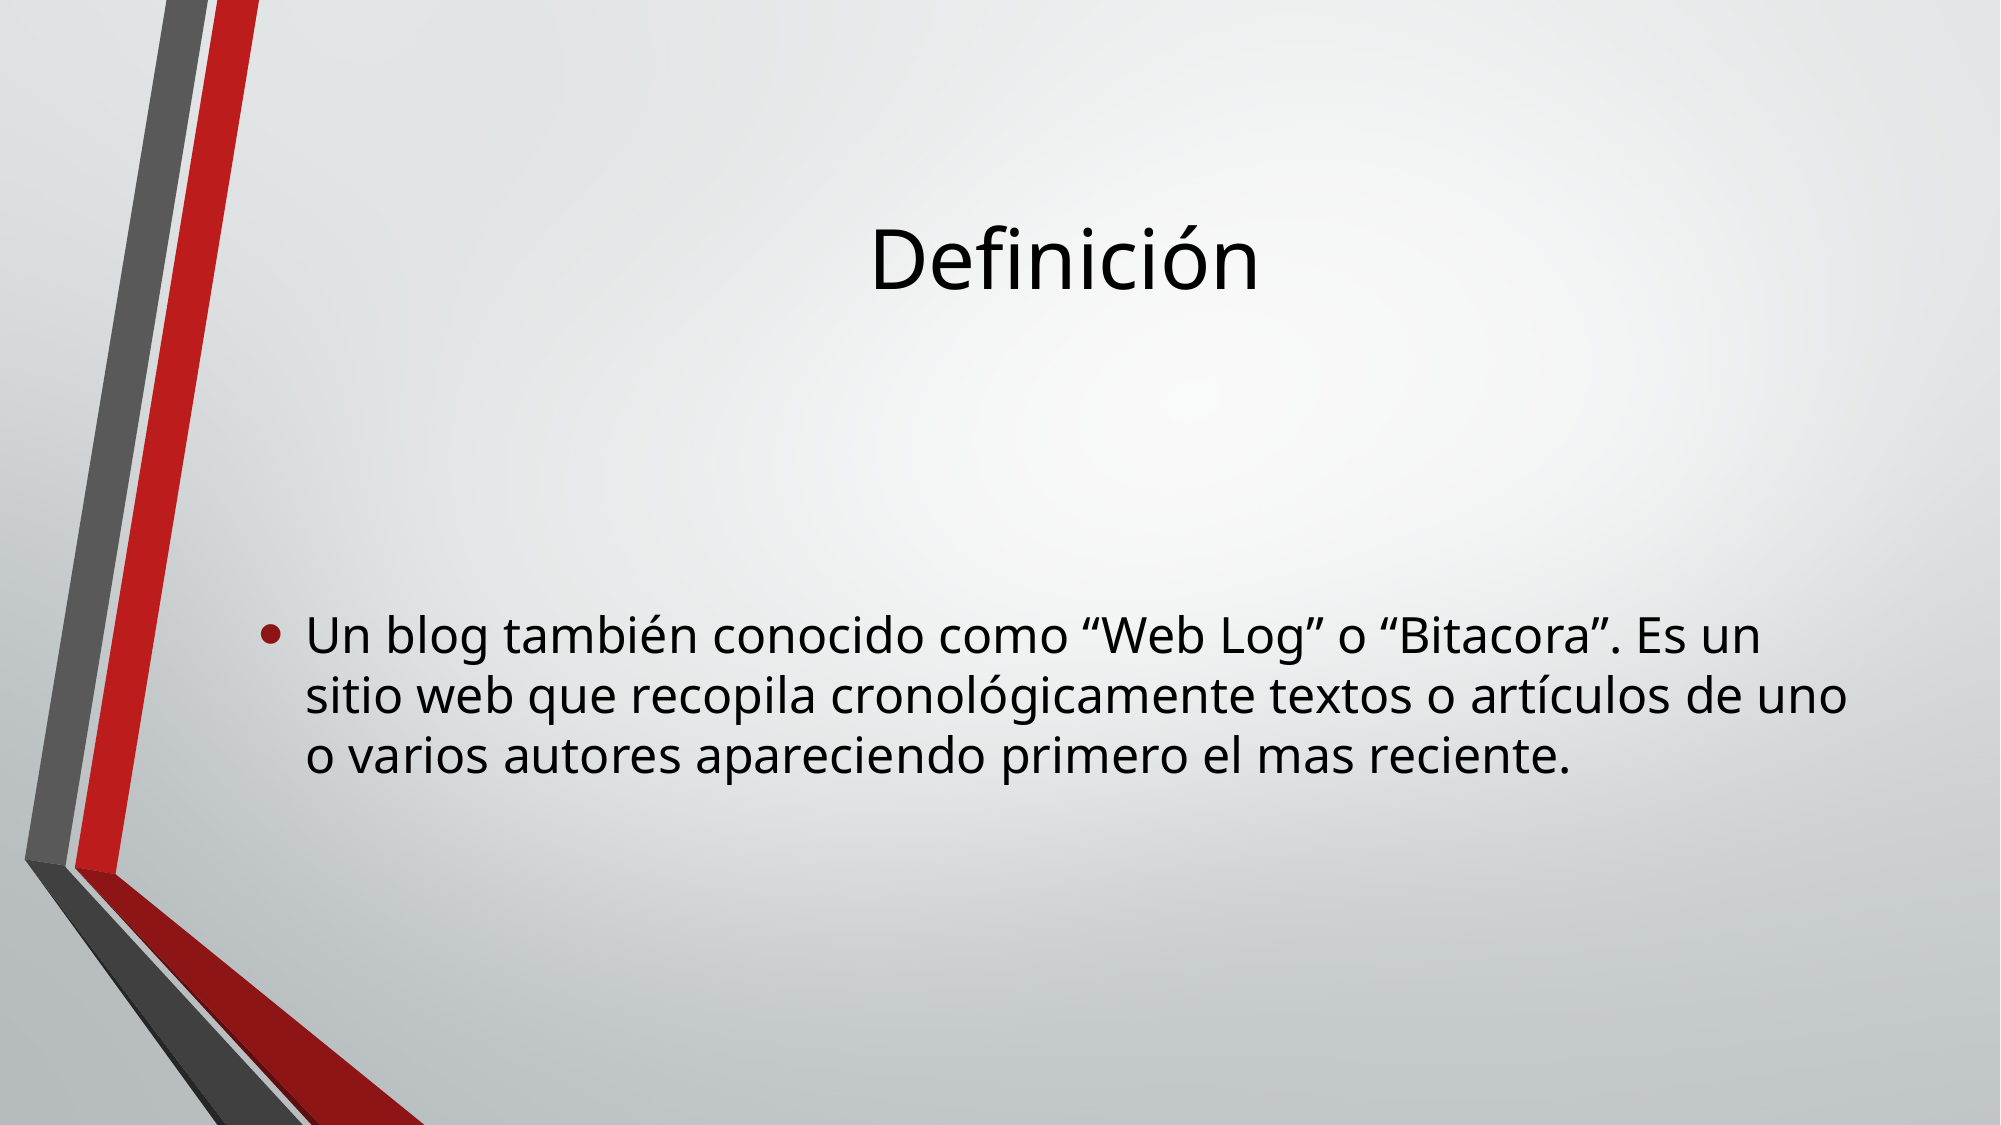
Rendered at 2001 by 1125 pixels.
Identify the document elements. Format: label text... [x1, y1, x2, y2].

title Definición [243, 112, 1887, 400]
list Un blog también conocido como “Web Log” o “Bitacora”. Es un sitio web que recopila cronológicamente textos o artículos de uno o varios autores apareciendo primero el mas reciente. [243, 437, 1887, 950]
